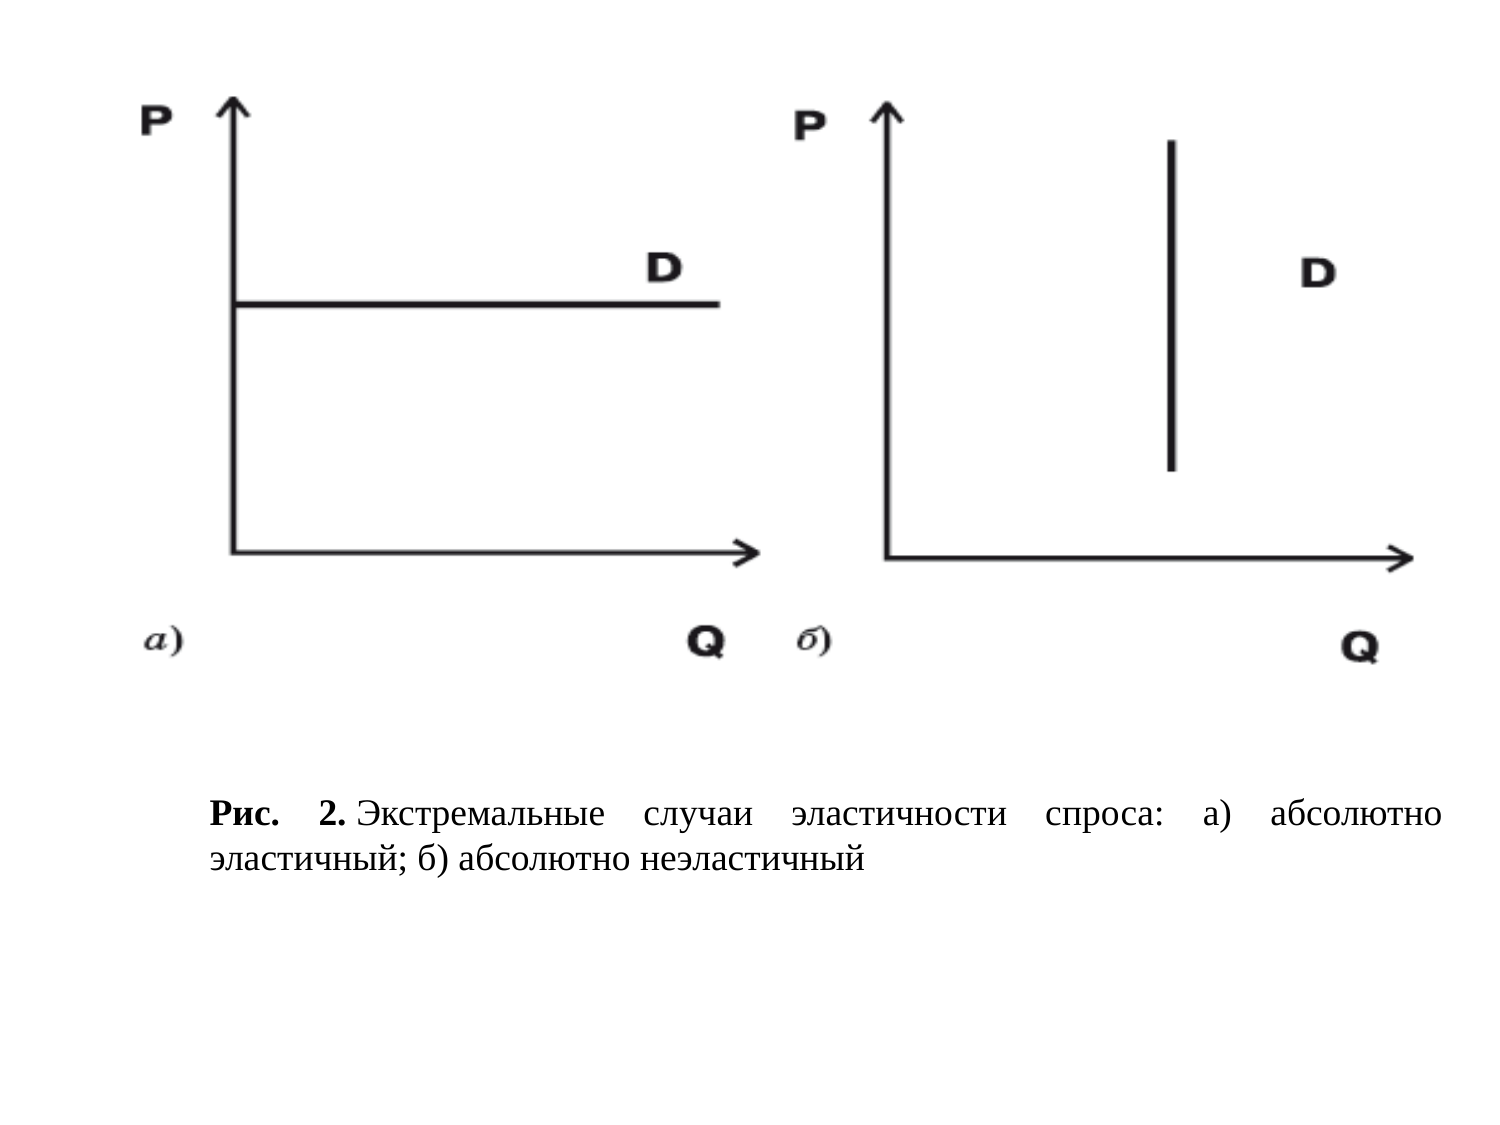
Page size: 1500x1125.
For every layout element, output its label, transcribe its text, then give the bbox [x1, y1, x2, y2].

picture [135, 89, 1424, 675]
text_box Рис. 2. Экстремальные случаи эластичности спроса: а) абсолютно эластичный; б) абсолютно неэластичный [194, 780, 1459, 886]
